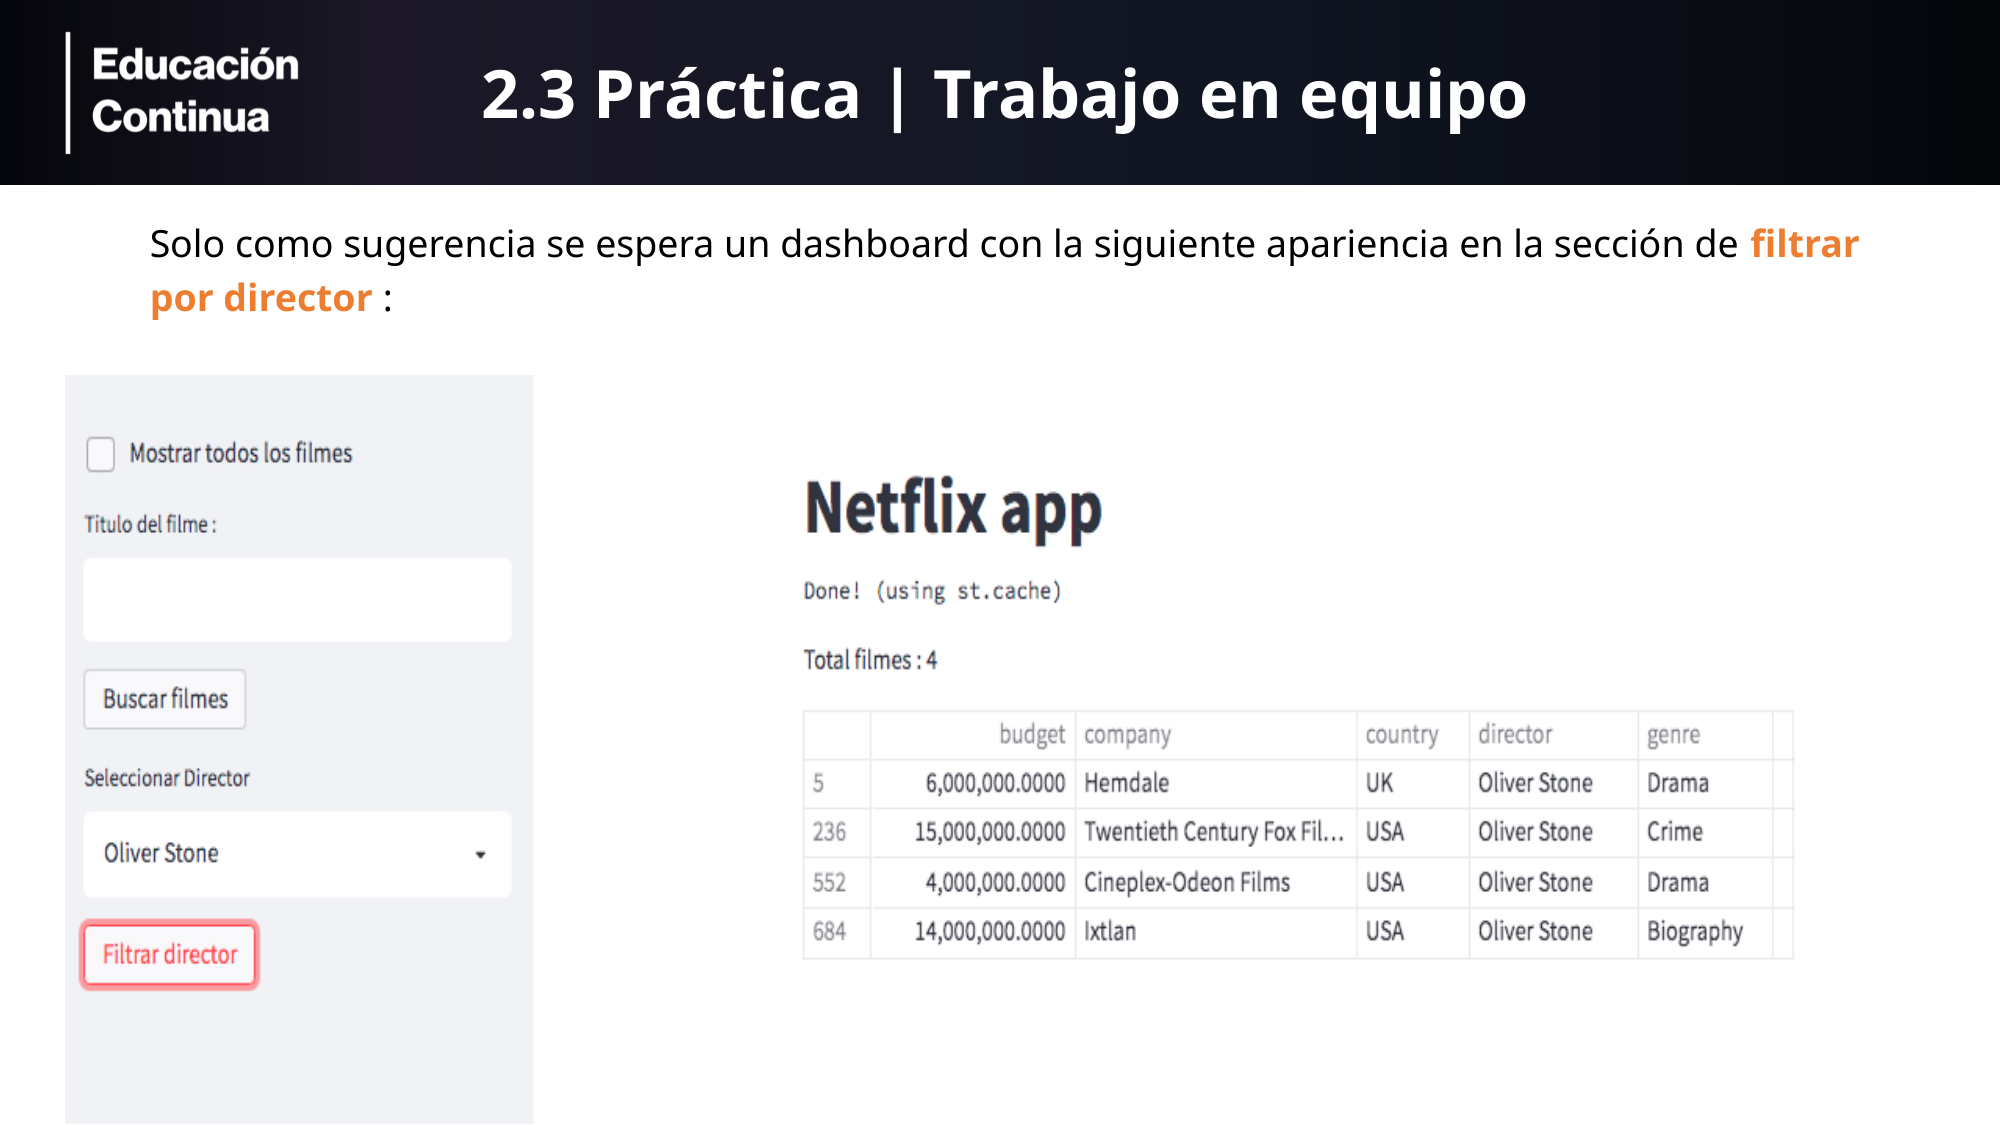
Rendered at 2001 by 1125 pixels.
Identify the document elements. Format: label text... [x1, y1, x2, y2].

title 2.3 Práctica | Trabajo en equipo [466, 37, 1791, 146]
list Solo como sugerencia se espera un dashboard con la siguiente apariencia en la sección de filtrar por director : [59, 173, 1904, 357]
picture [0, 0, 2000, 185]
picture [64, 374, 1899, 1125]
